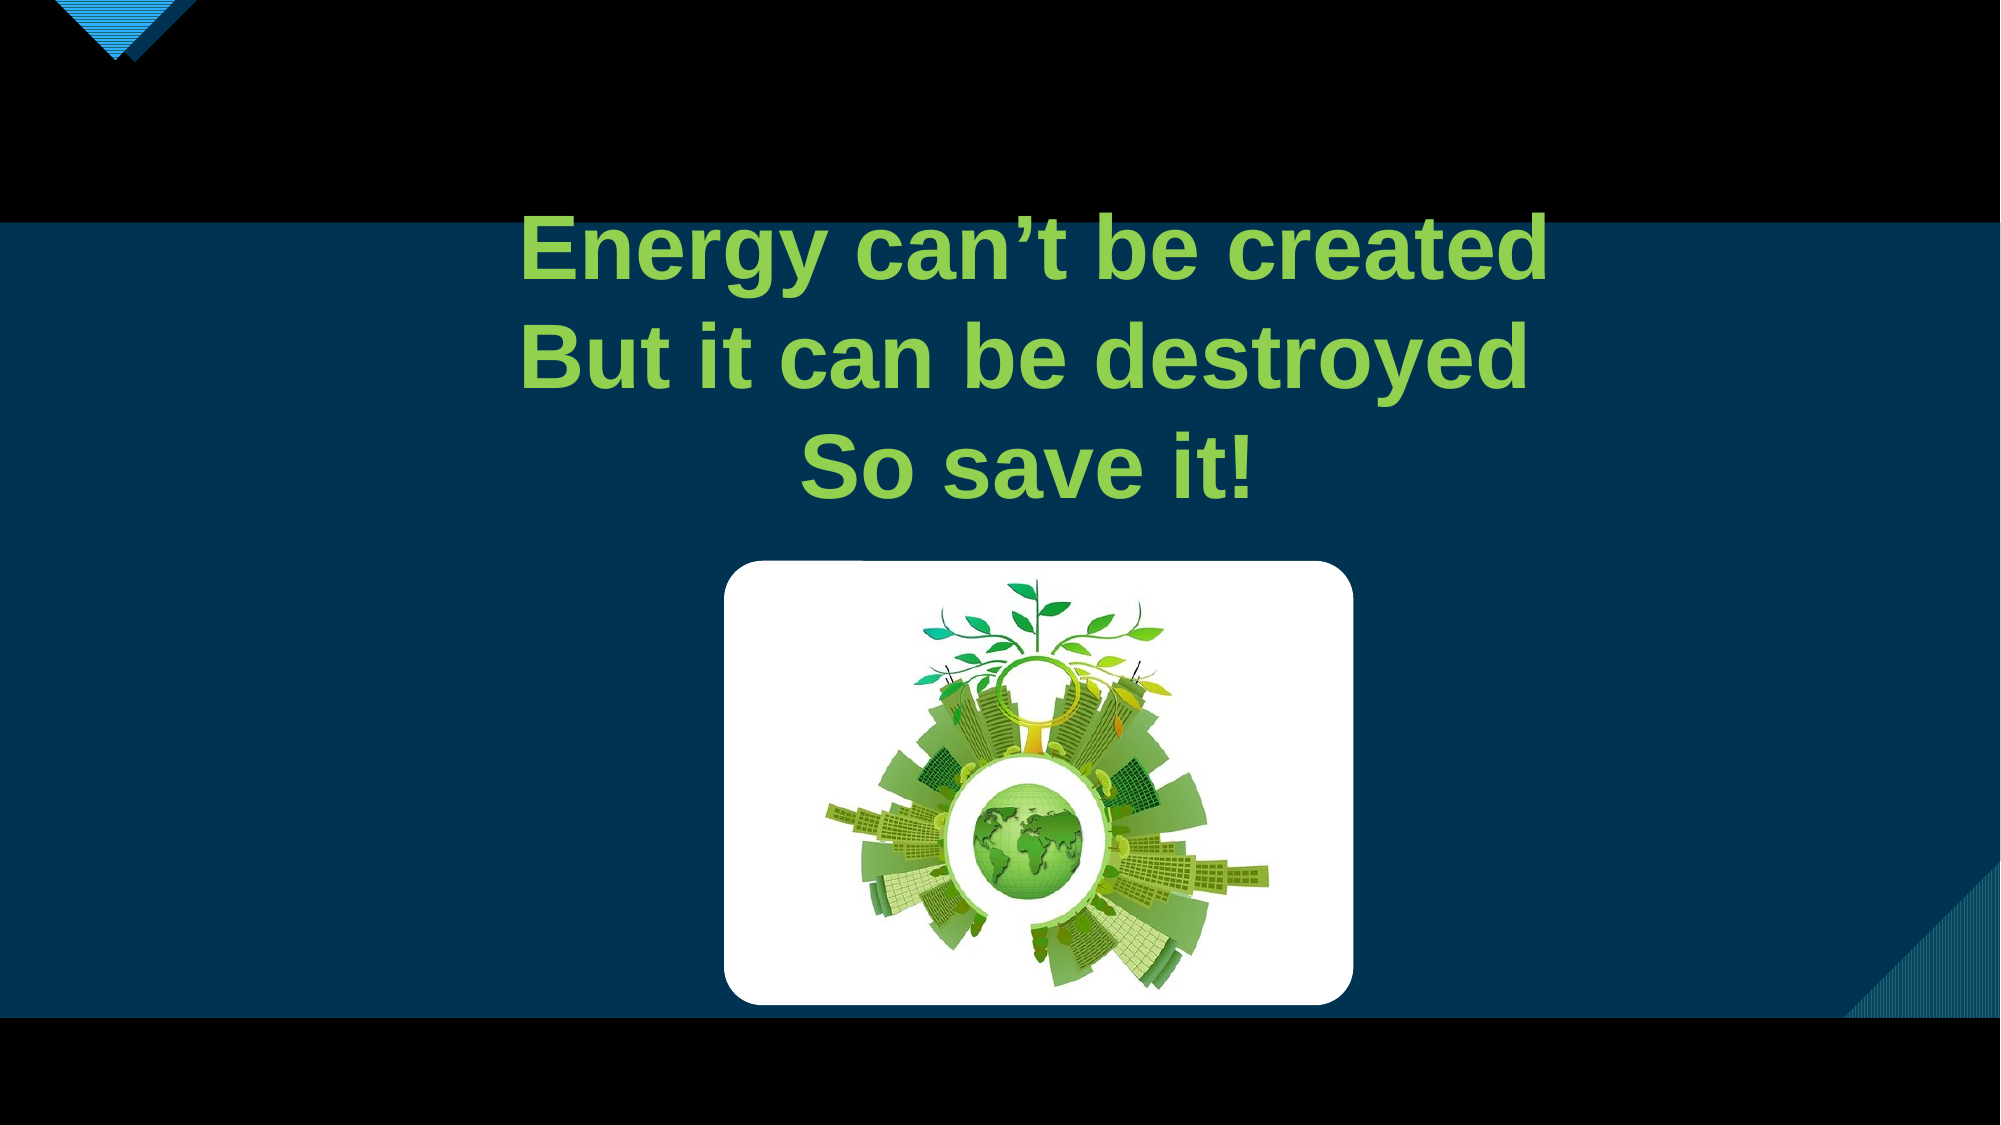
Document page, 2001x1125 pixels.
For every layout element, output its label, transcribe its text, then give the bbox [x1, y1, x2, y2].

picture [723, 560, 1354, 1006]
text_box Energy can’t be created But it can be destroyed So save it! [503, 180, 1716, 525]
